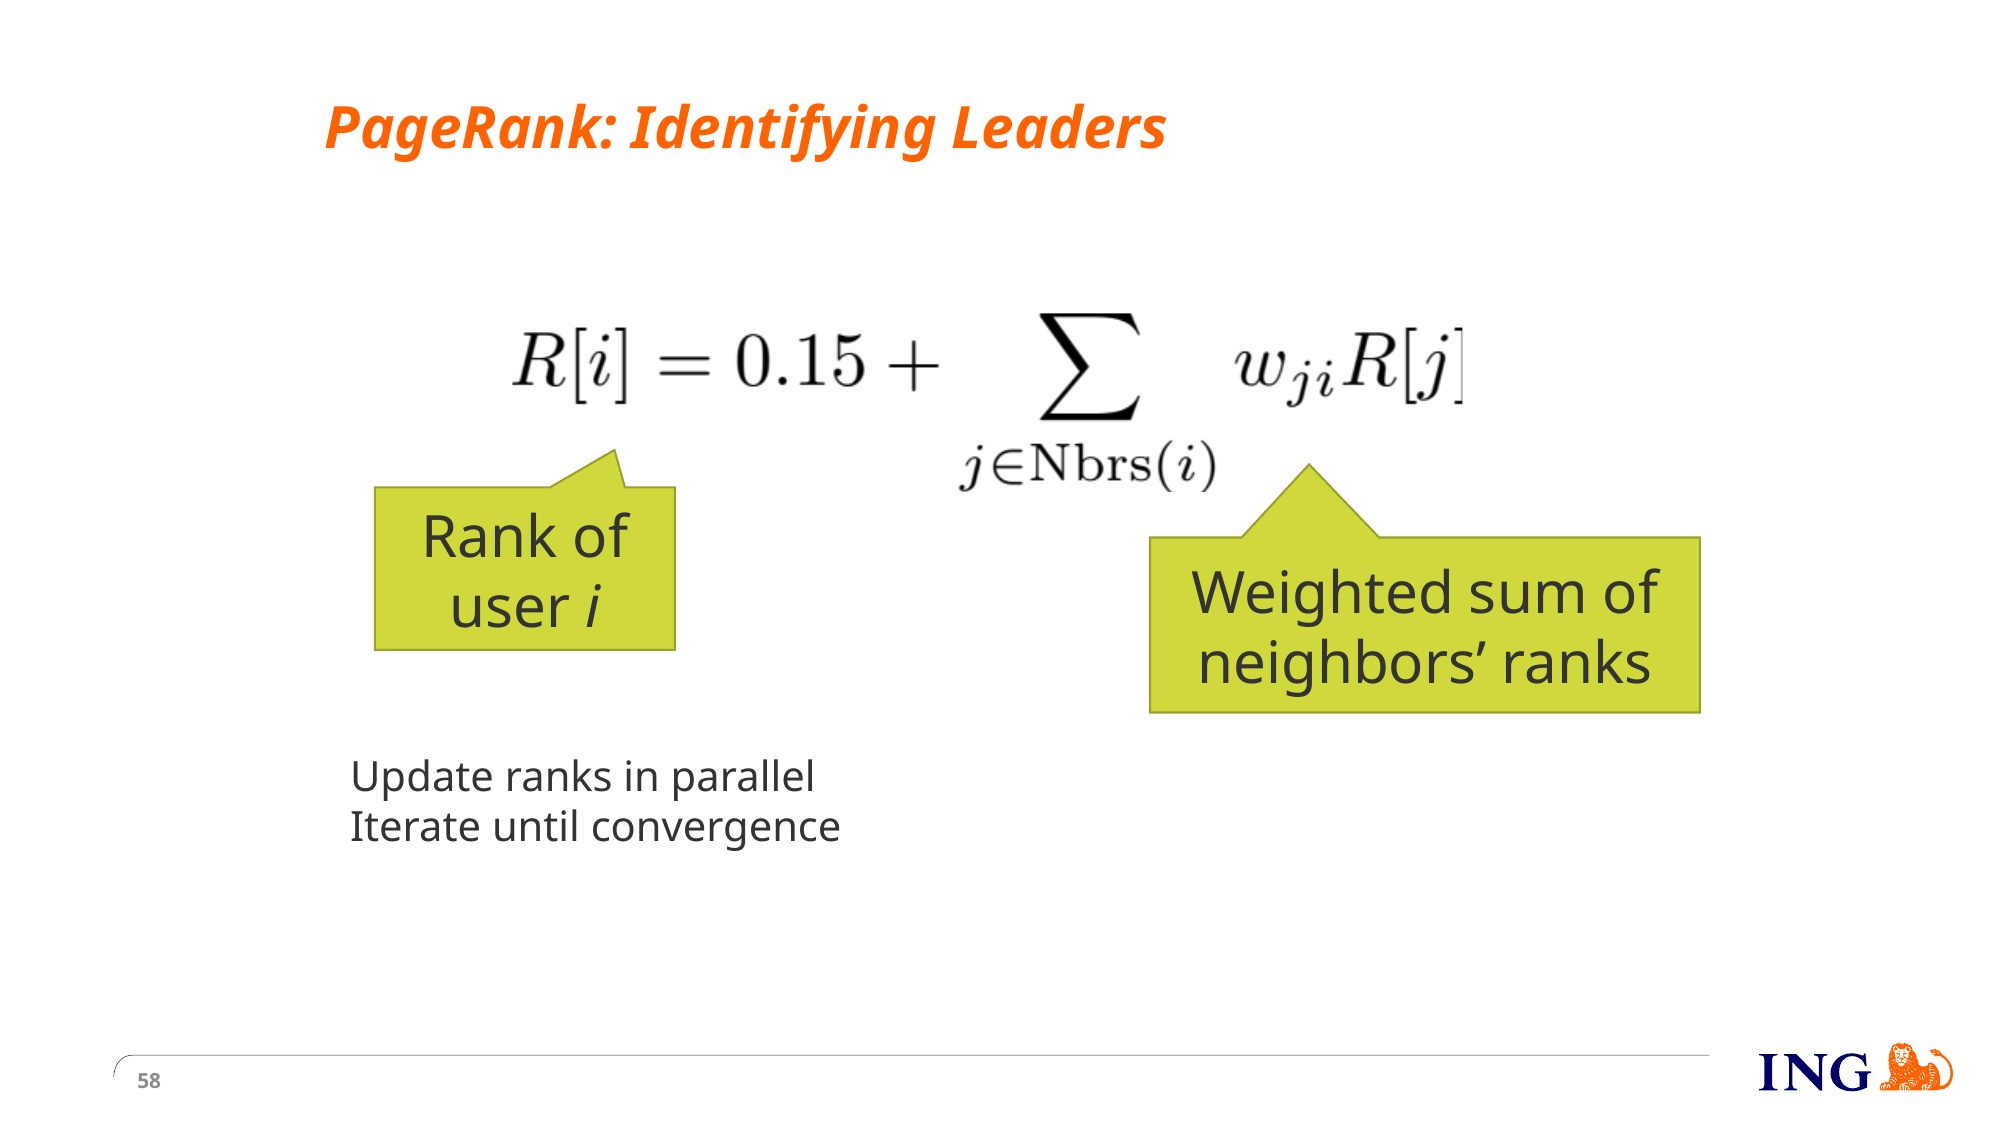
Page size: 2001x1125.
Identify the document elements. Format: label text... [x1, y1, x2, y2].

list Update ranks in parallel Iterate until convergence [350, 750, 1725, 1063]
slide_number 58 [137, 1066, 219, 1097]
title PageRank: Identifying Leaders [324, 37, 1675, 225]
picture [512, 312, 1463, 492]
text_box Rank of user i [373, 486, 676, 651]
text_box Weighted sum of neighbors’ ranks [1148, 492, 1701, 714]
